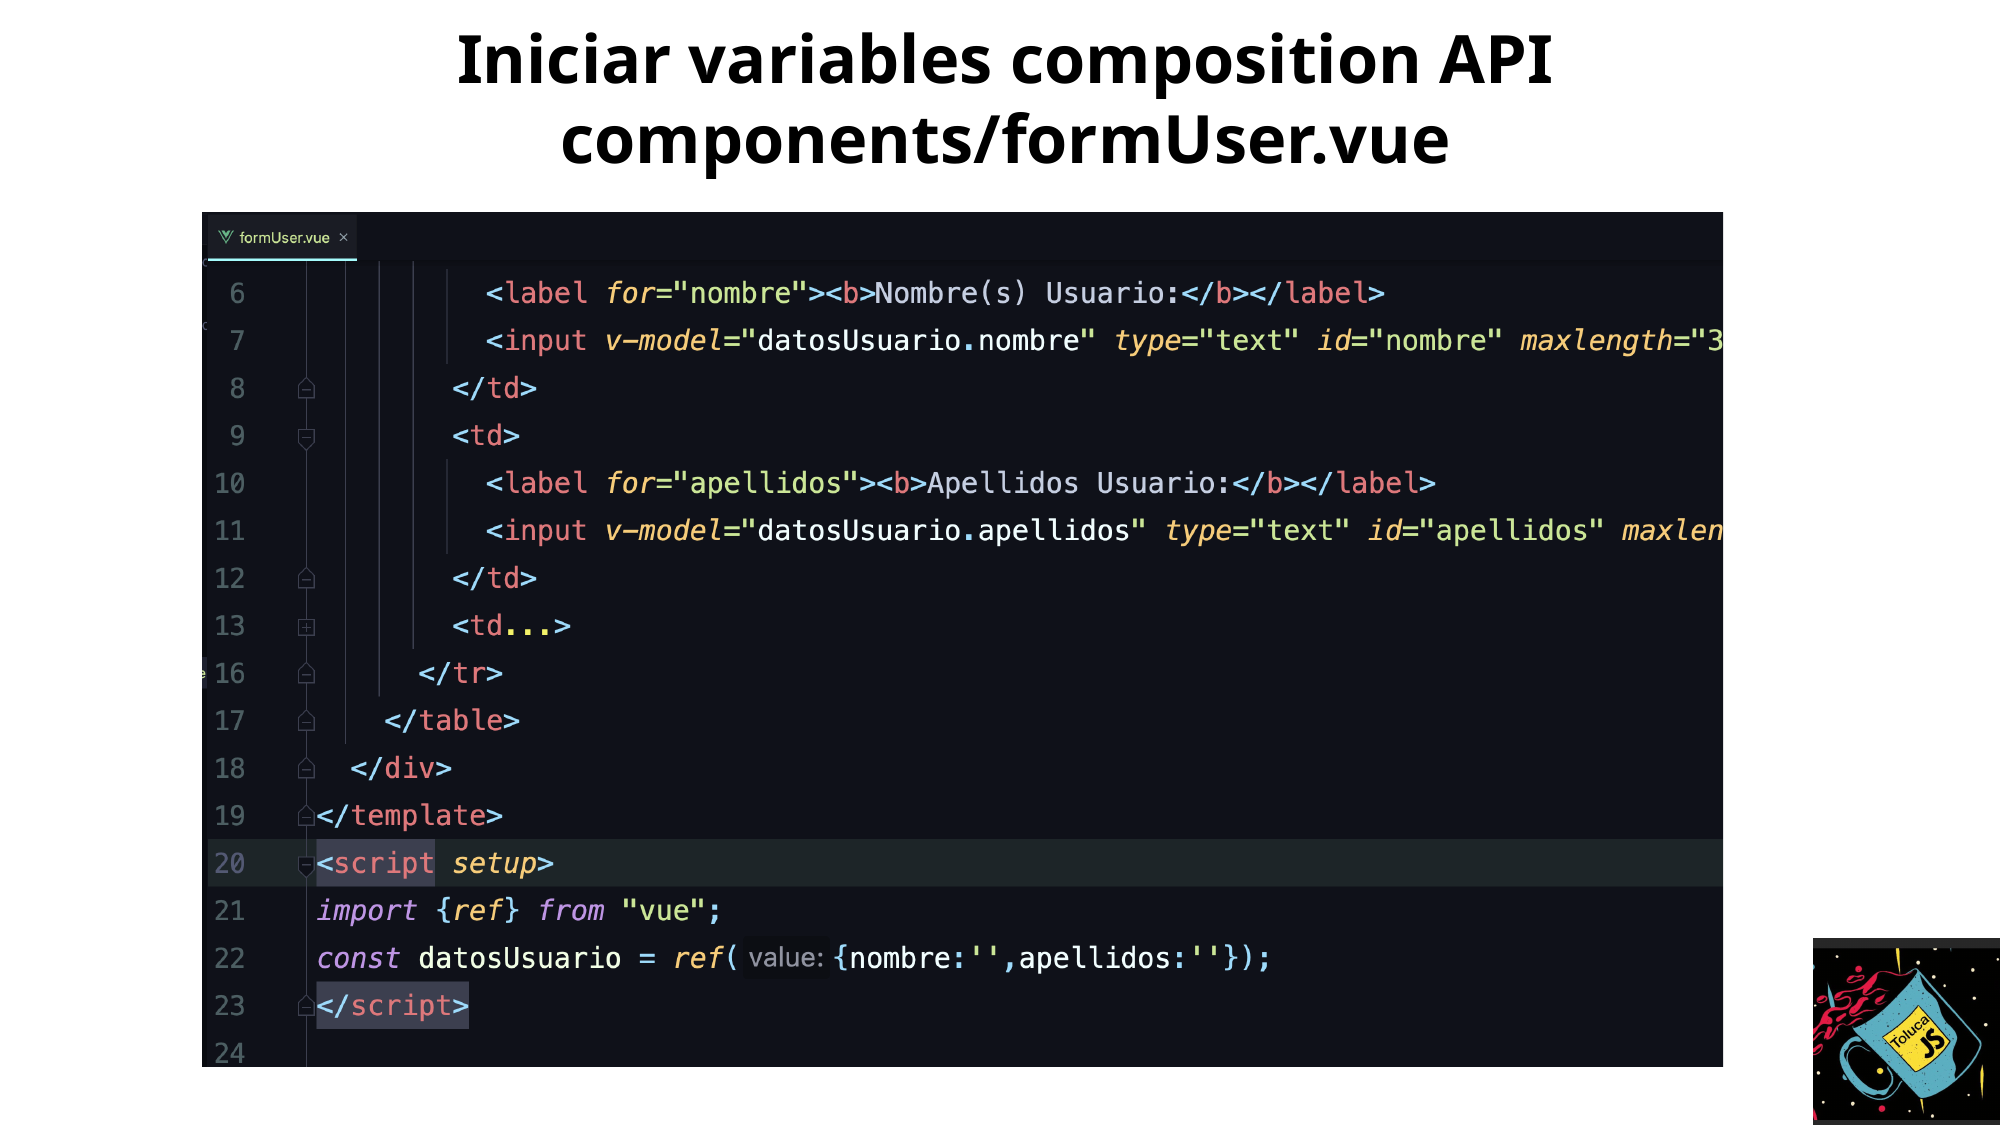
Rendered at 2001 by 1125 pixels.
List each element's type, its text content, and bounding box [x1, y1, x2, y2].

text_box Iniciar variables composition API components/formUser.vue [11, 9, 2000, 184]
picture [201, 212, 1724, 1067]
picture [1813, 938, 2000, 1125]
